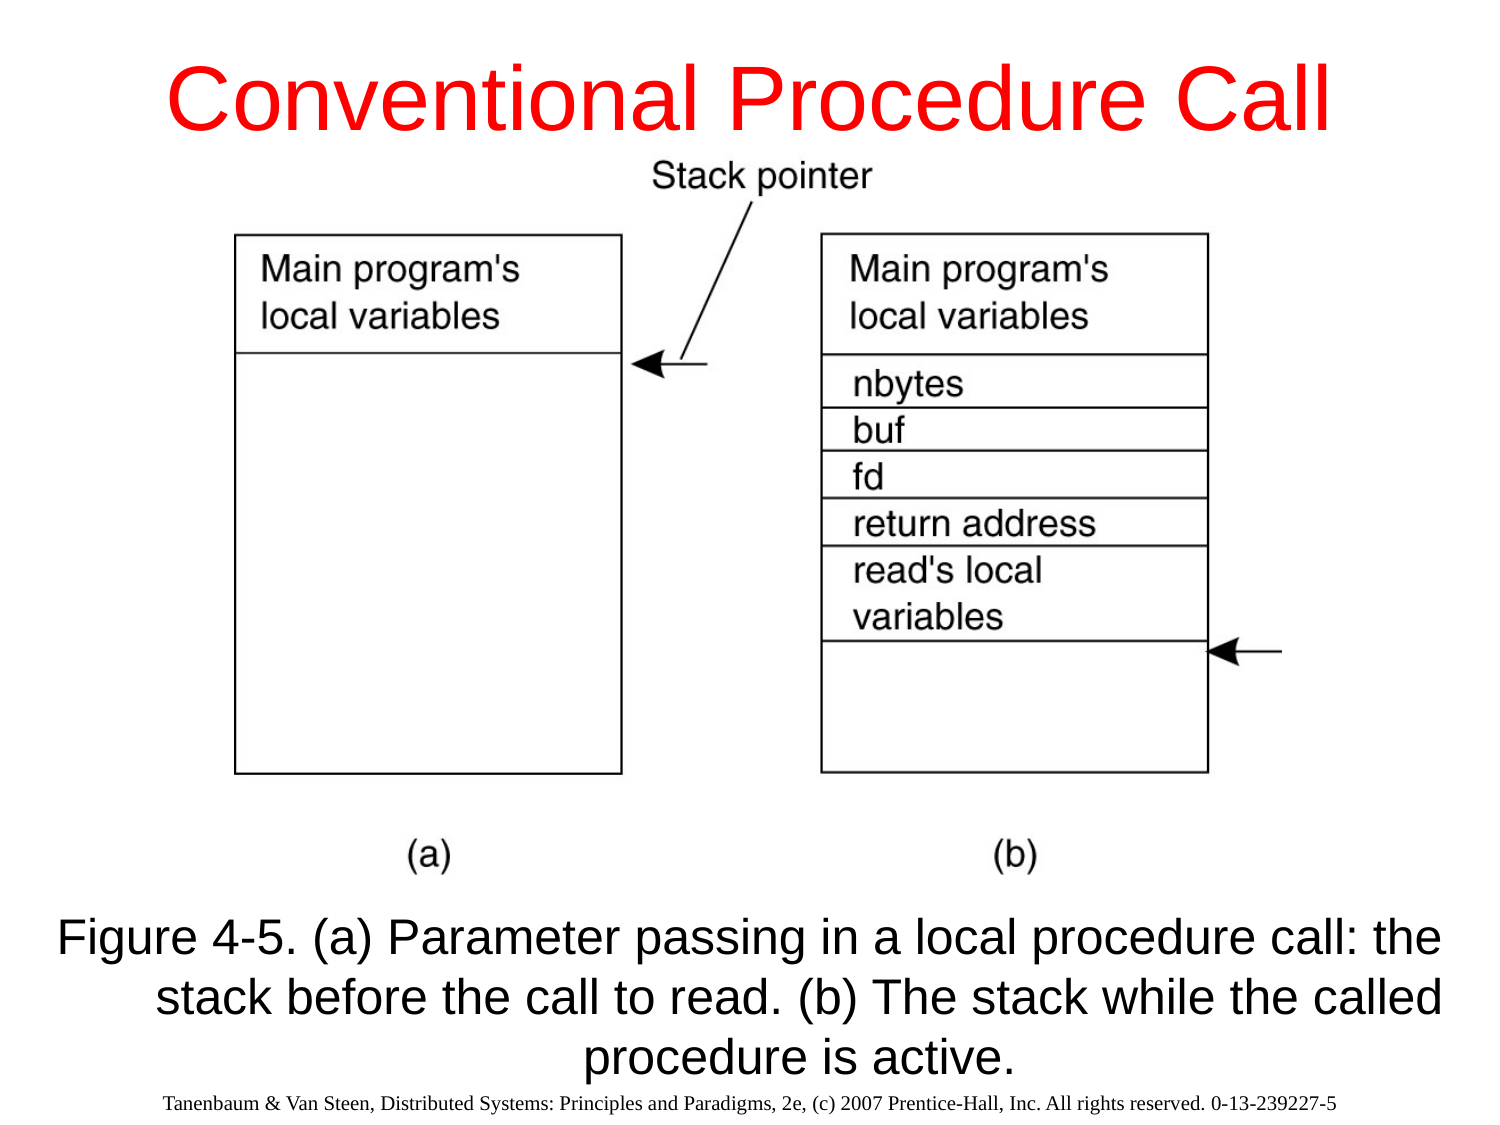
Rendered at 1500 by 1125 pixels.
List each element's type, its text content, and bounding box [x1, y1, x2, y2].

footer Tanenbaum & Van Steen, Distributed Systems: Principles and Paradigms, 2e, (c) 2007 Prentice-Hall, Inc. All rights reserved. 0-13-239227-5 [0, 1082, 1500, 1111]
list Figure 4-5. (a) Parameter passing in a local procedure call: the stack before the call to read. (b) The stack while the called procedure is active. [0, 896, 1500, 1035]
title Conventional Procedure Call [0, 0, 1500, 188]
picture [234, 152, 1282, 875]
